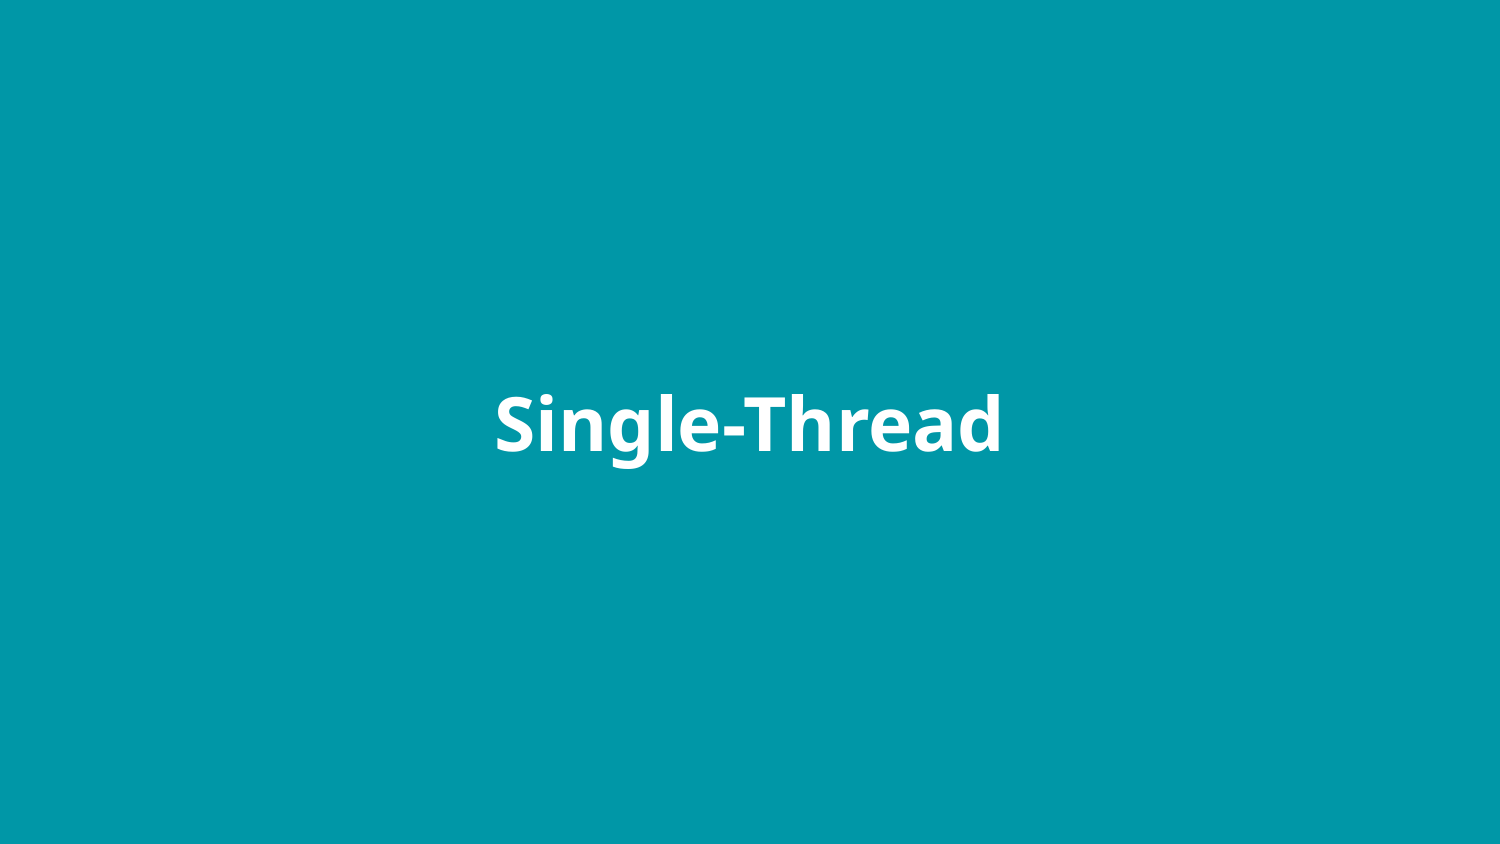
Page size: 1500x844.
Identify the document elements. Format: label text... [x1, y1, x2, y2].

title Single-Thread [150, 336, 1350, 508]
